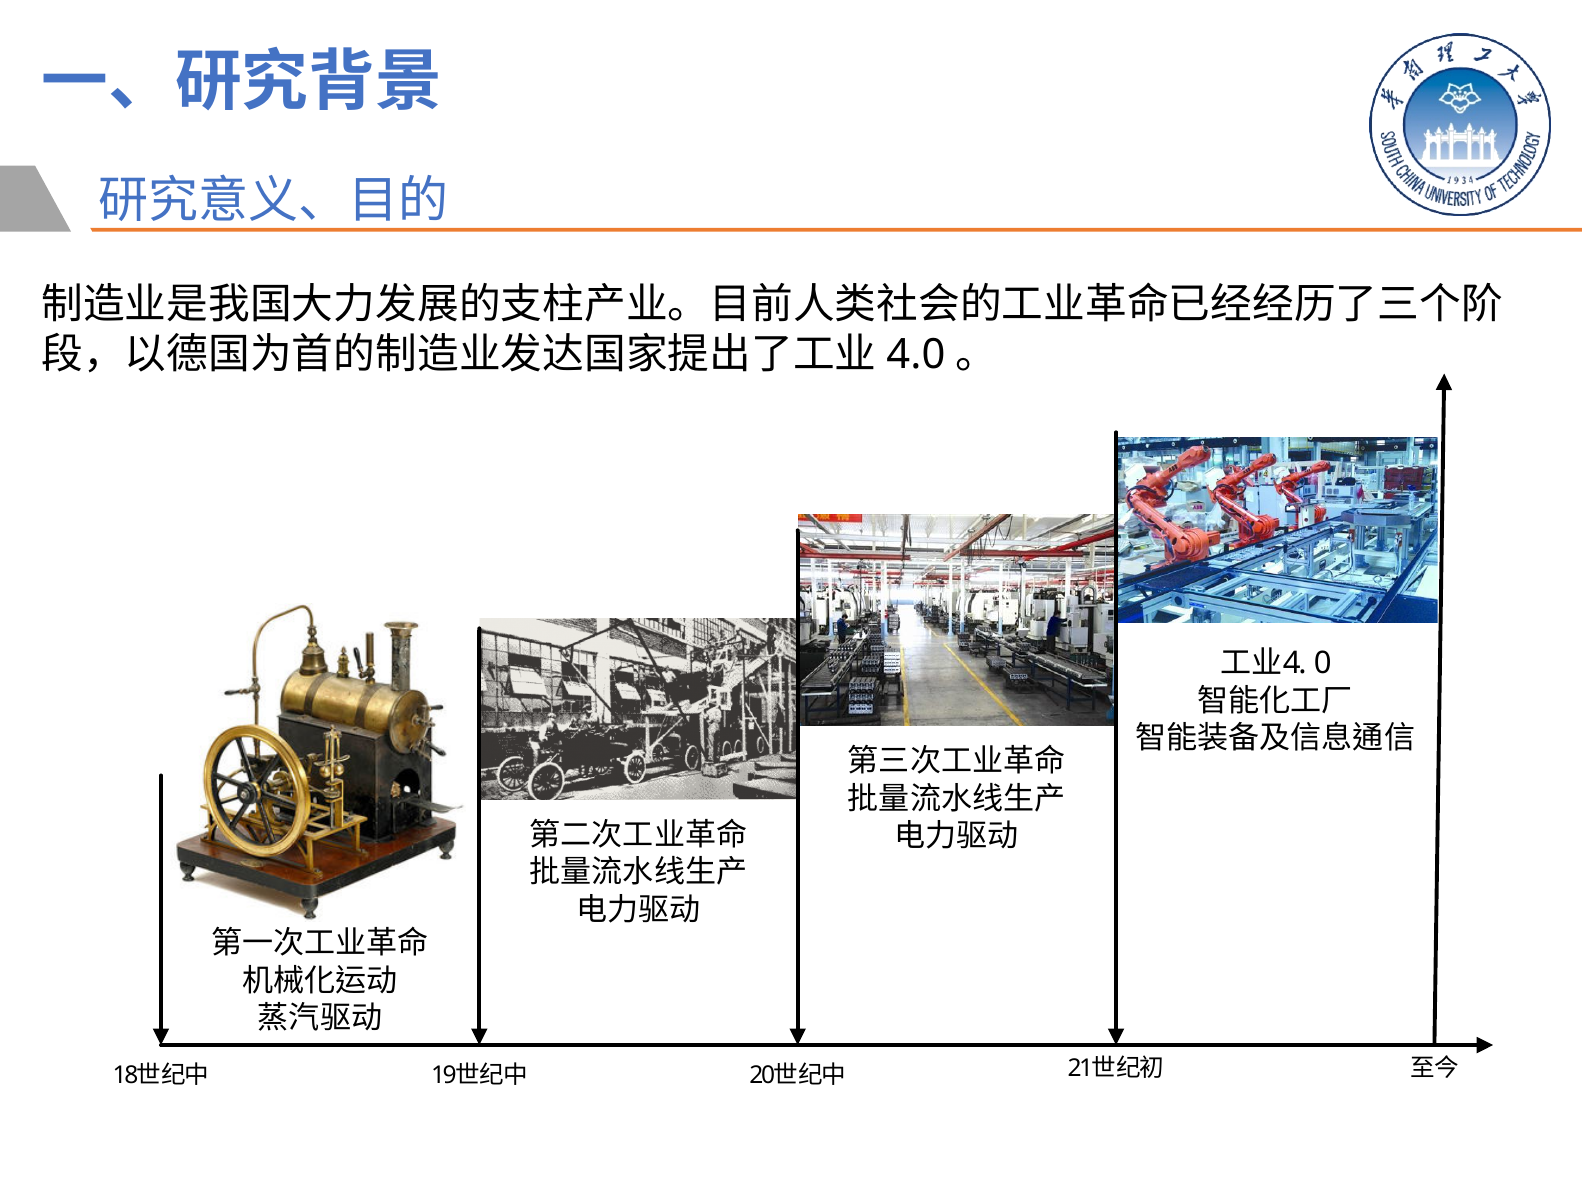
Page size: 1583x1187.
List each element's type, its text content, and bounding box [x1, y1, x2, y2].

text_box 研究意义、目的 [98, 167, 532, 229]
text_box 一、研究背景 [41, 37, 851, 118]
text_box 制造业是我国大力发展的支柱产业。目前人类社会的工业革命已经经历了三个阶段，以德国为首的制造业发达国家提出了工业4.0。 [41, 276, 1524, 377]
text_box [88, 226, 1582, 233]
picture [1369, 33, 1551, 216]
picture [98, 371, 1493, 1100]
text_box [0, 164, 73, 233]
